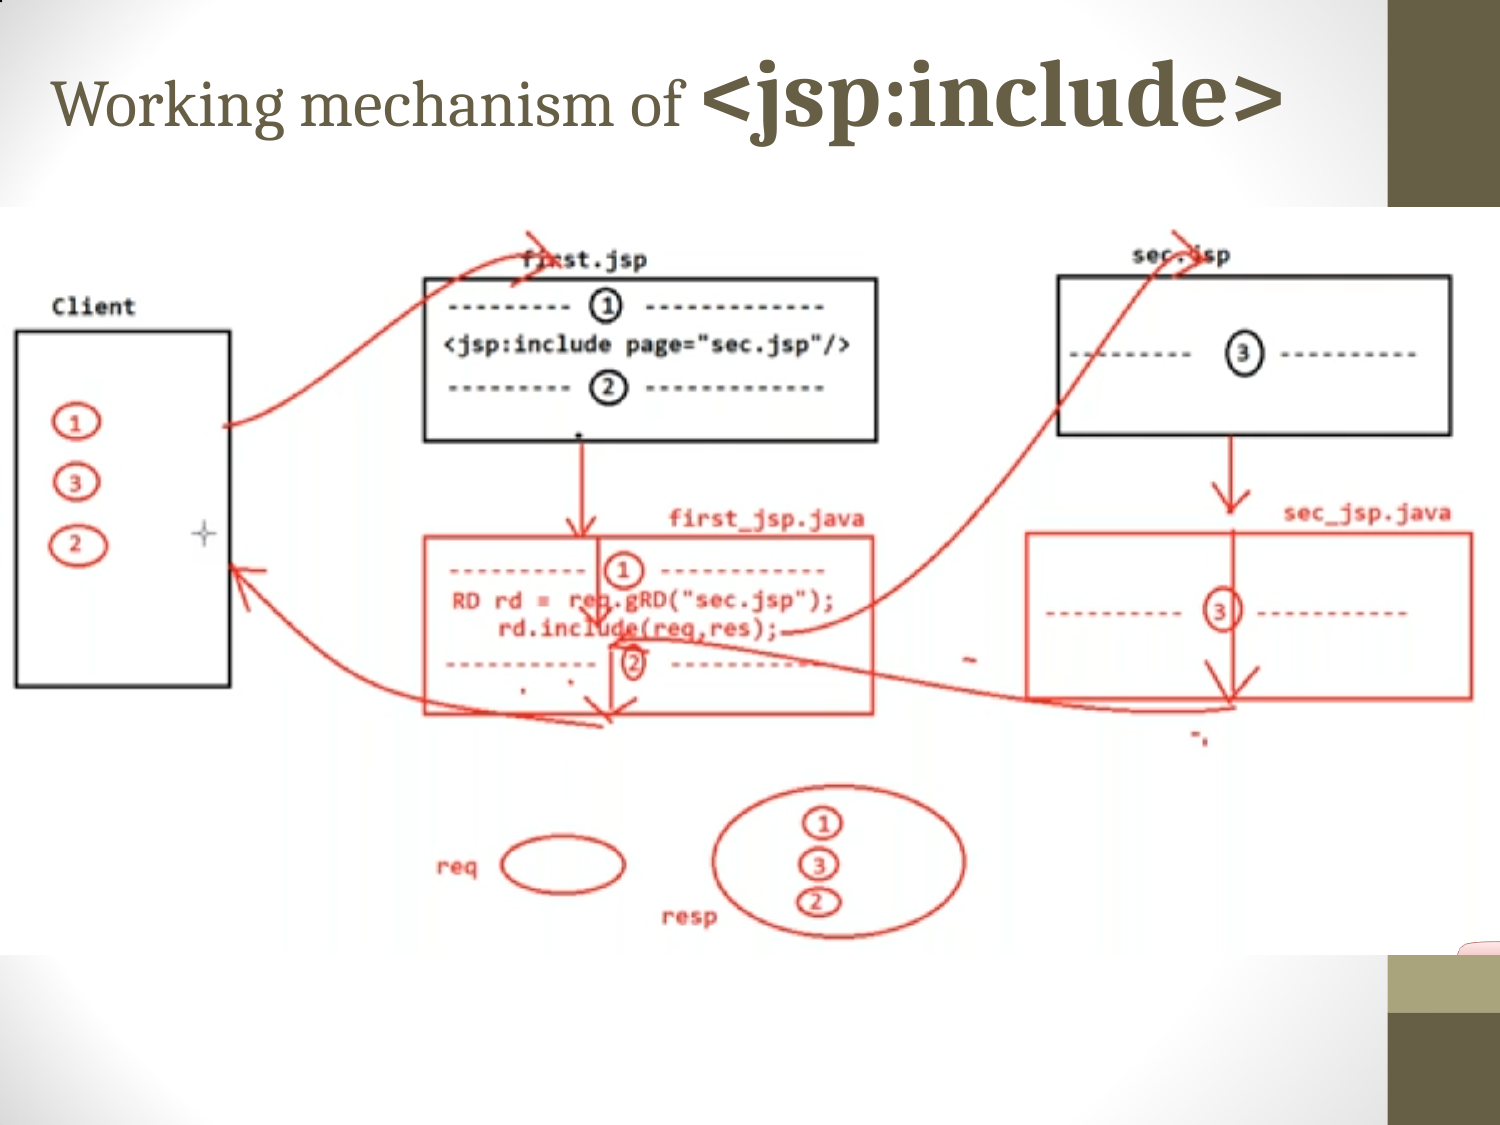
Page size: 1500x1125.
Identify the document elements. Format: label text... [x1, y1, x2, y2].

title Working mechanism of <jsp:include> [50, 30, 1338, 147]
picture [0, 0, 1500, 1125]
